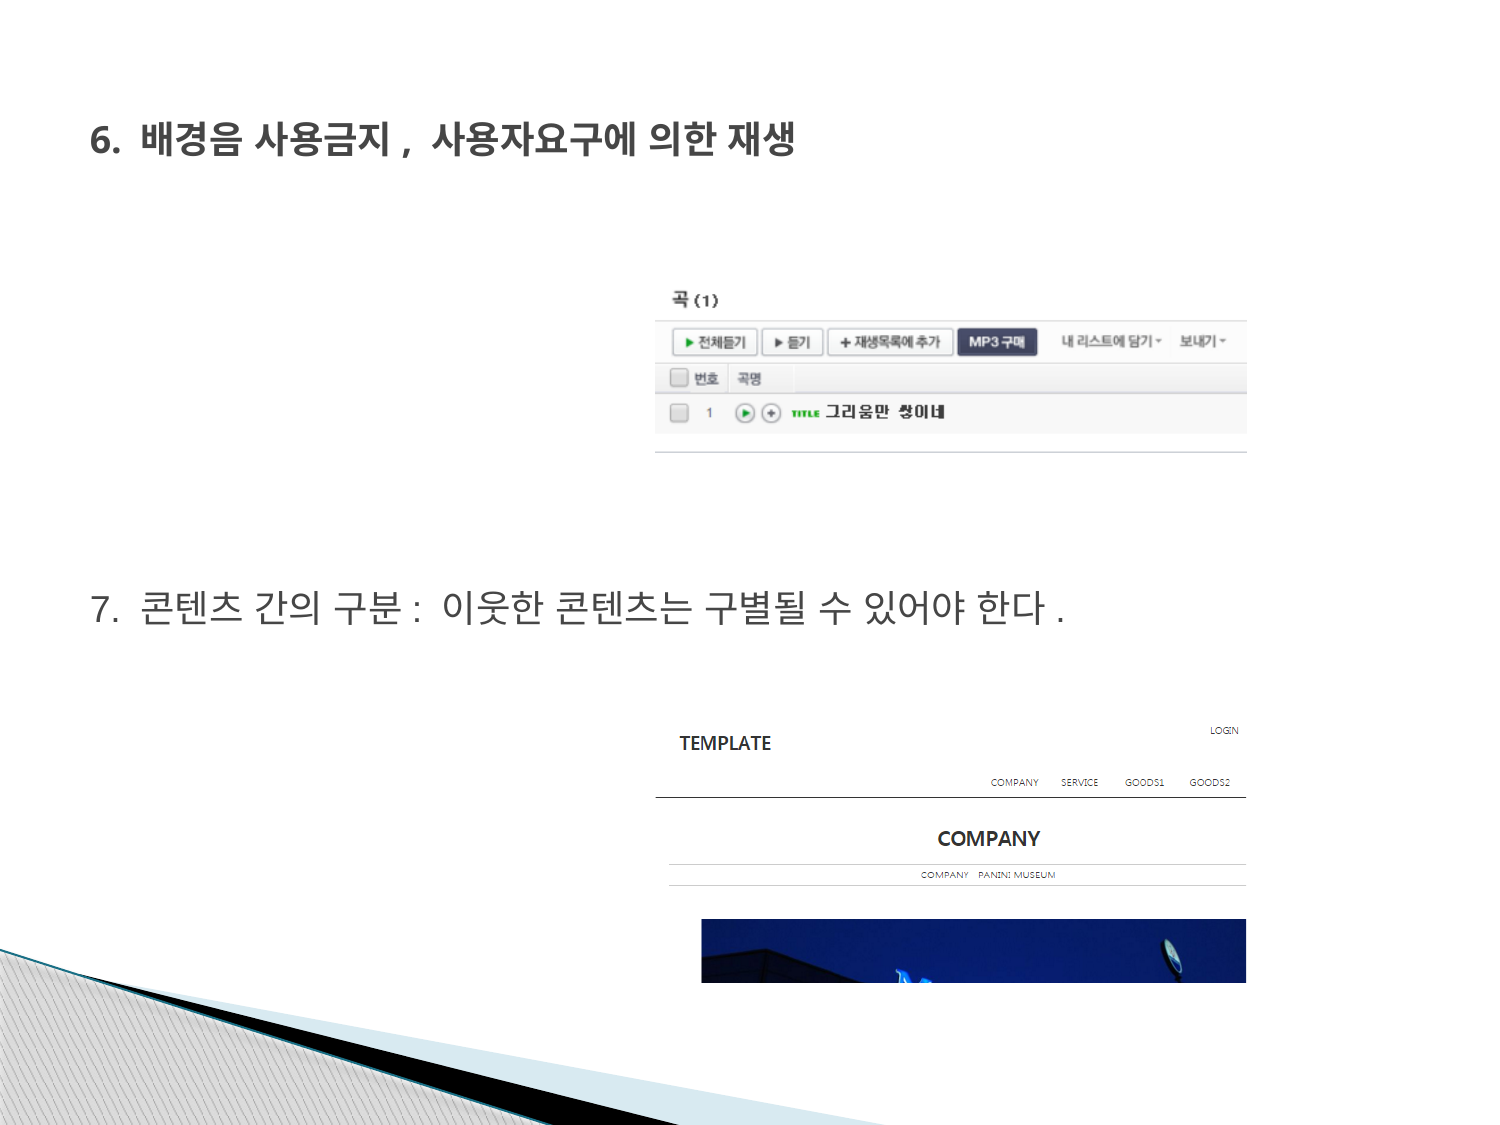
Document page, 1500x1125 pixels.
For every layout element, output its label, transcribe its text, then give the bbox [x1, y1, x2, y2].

picture [655, 266, 1247, 454]
picture [655, 715, 1247, 983]
title 6. 배경음 사용금지, 사용자요구에 의한 재생 [75, 45, 1425, 233]
text_box 7. 콘텐츠 간의 구분: 이웃한 콘텐츠는 구별될 수 있어야 한다. [75, 531, 1196, 684]
